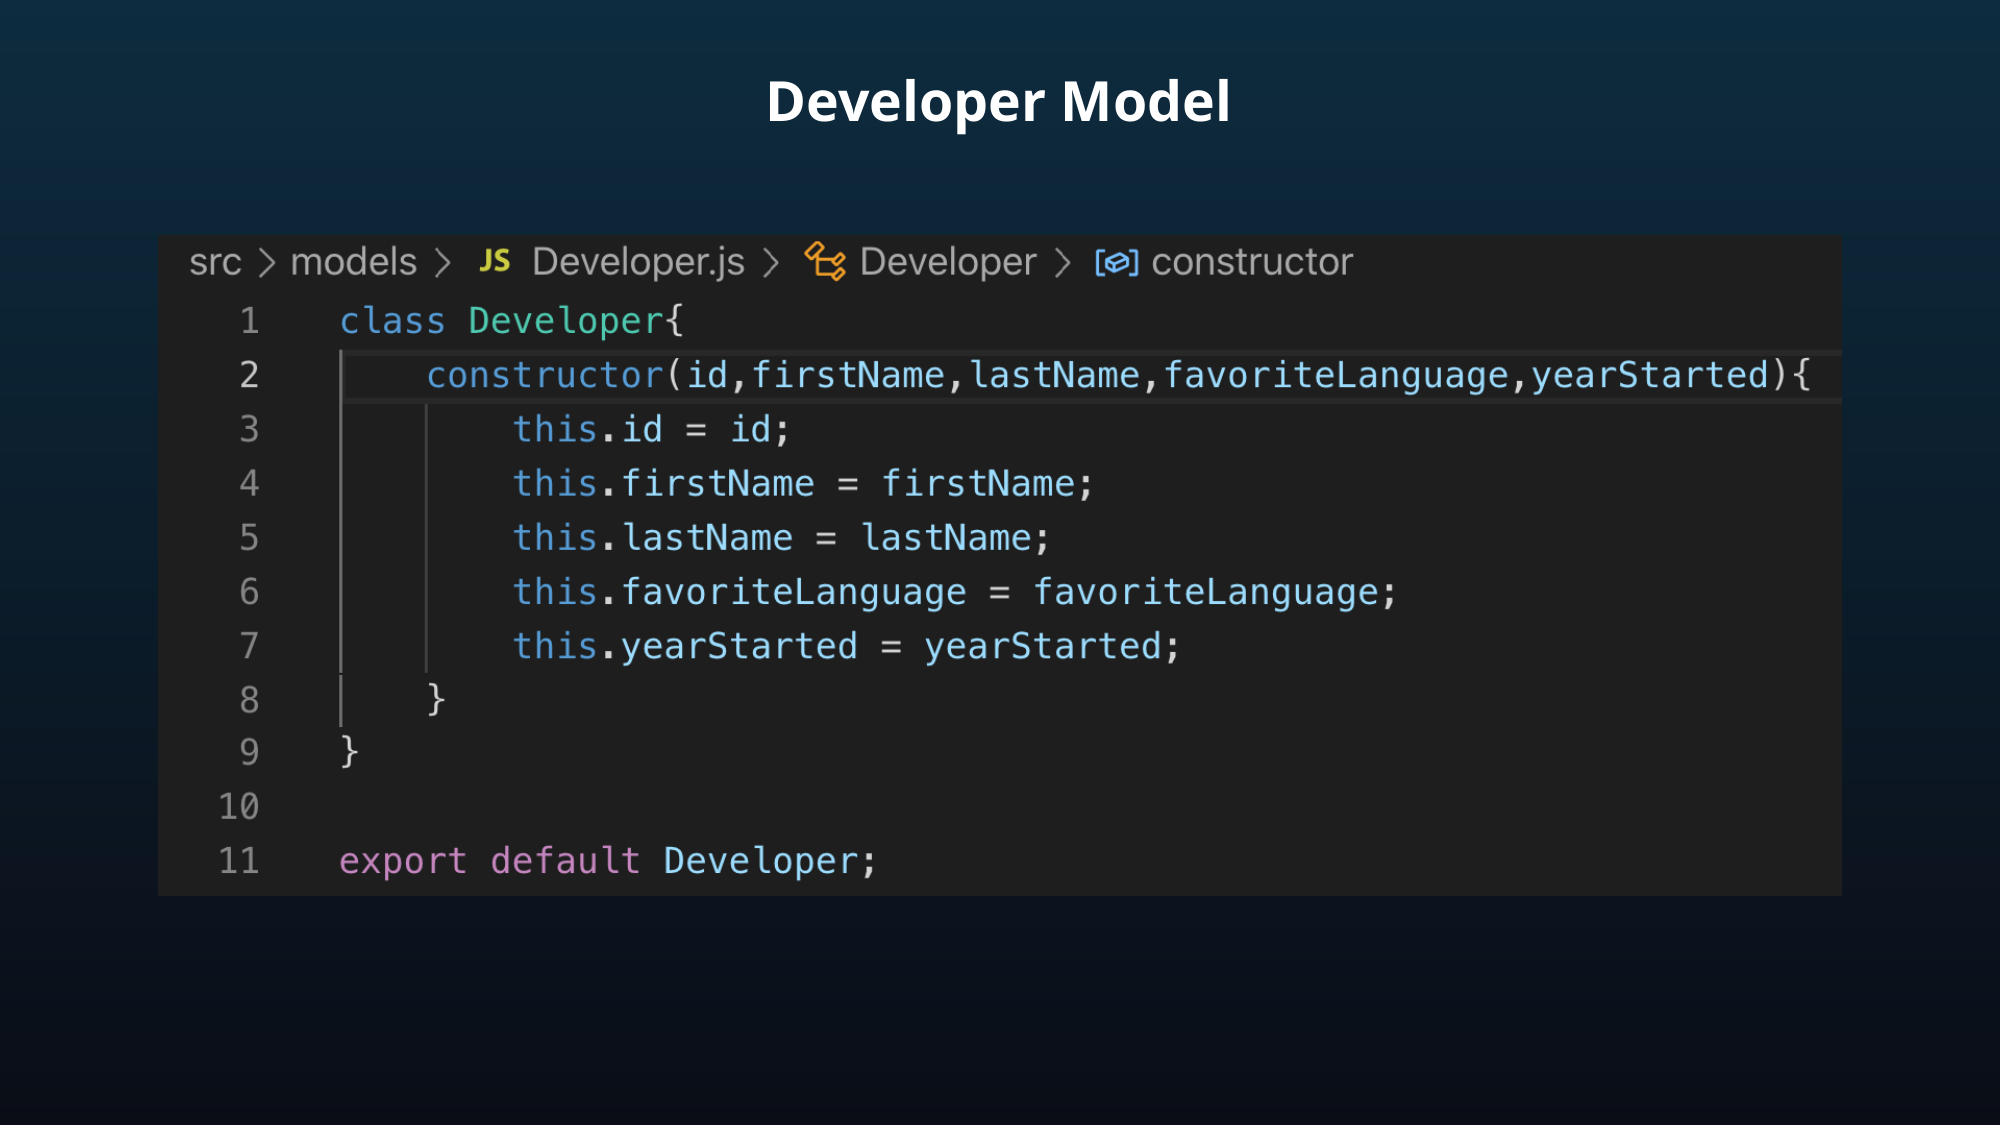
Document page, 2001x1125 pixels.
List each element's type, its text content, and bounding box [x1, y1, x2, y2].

picture [158, 235, 1842, 896]
title Developer Model [81, 54, 1917, 154]
